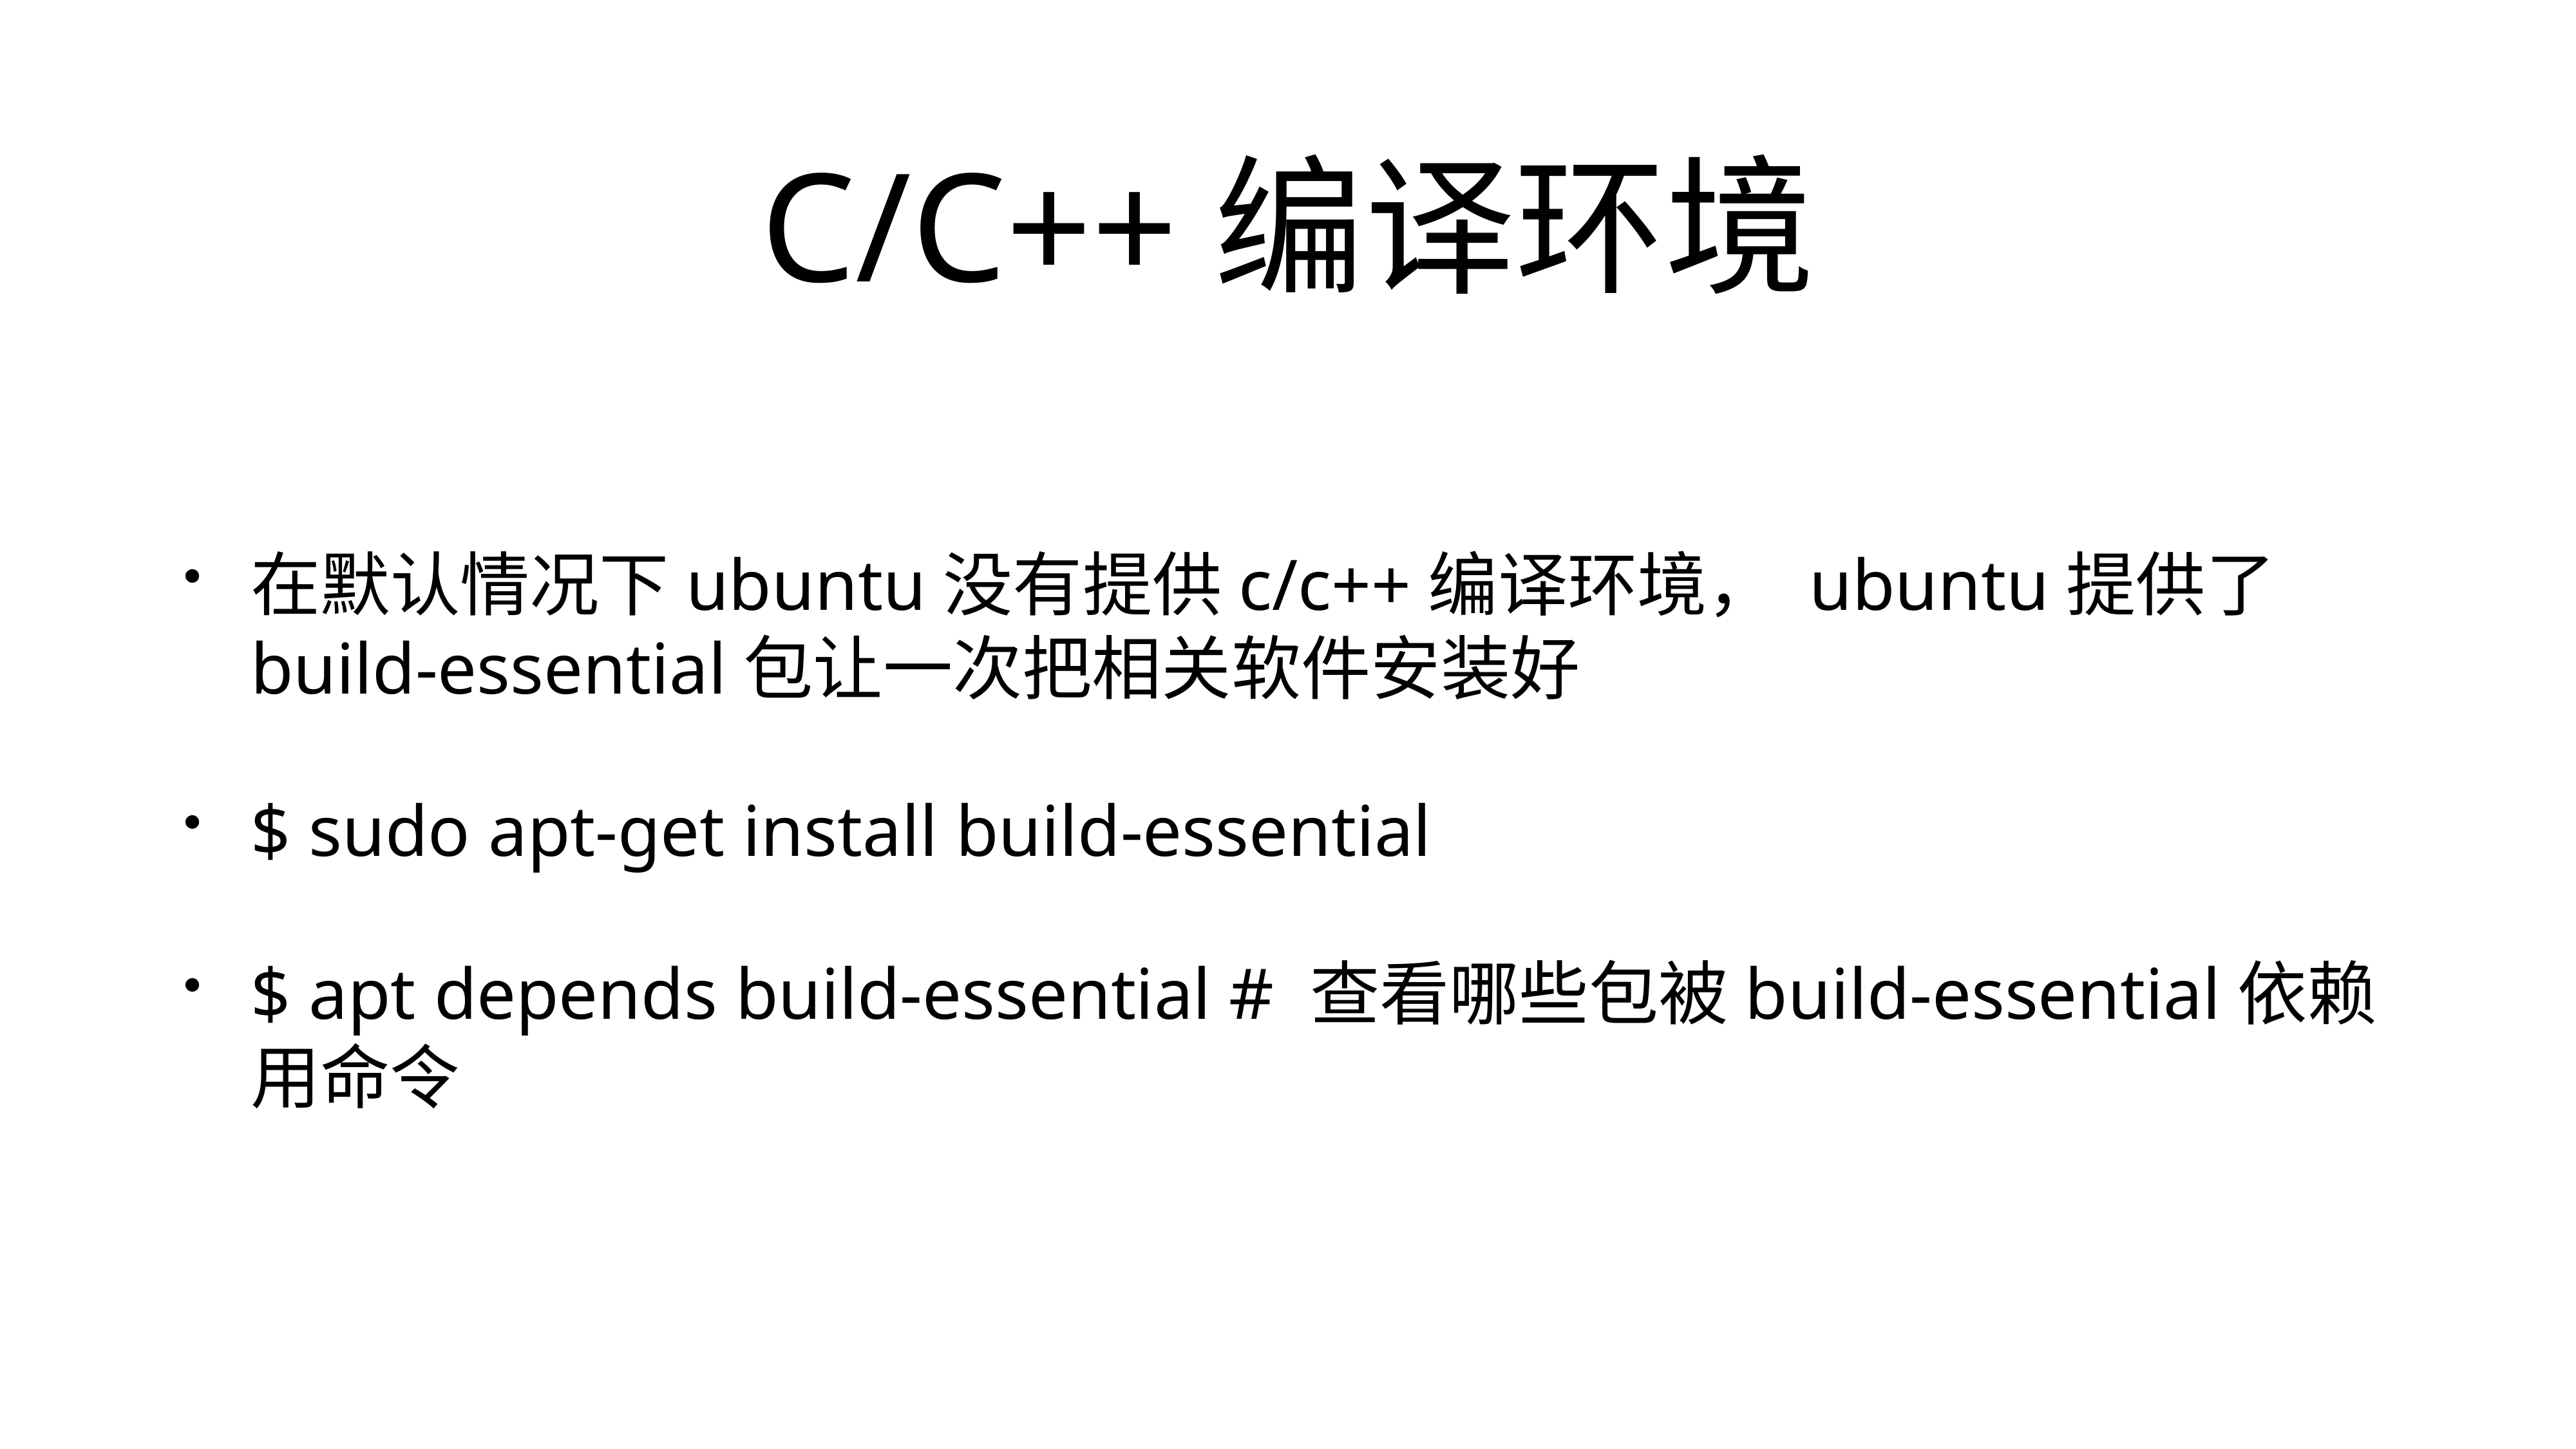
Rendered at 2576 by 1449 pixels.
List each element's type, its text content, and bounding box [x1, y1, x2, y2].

list 在默认情况下ubuntu没有提供c/c++编译环境， ubuntu提供了build-essential包让一次把相关软件安装好 $ sudo apt-get install build-essential $ apt depends build-essential # 查看哪些包被build-essential依赖用命令 [178, 341, 2398, 1316]
title C/C++编译环境 [178, 100, 2398, 341]
